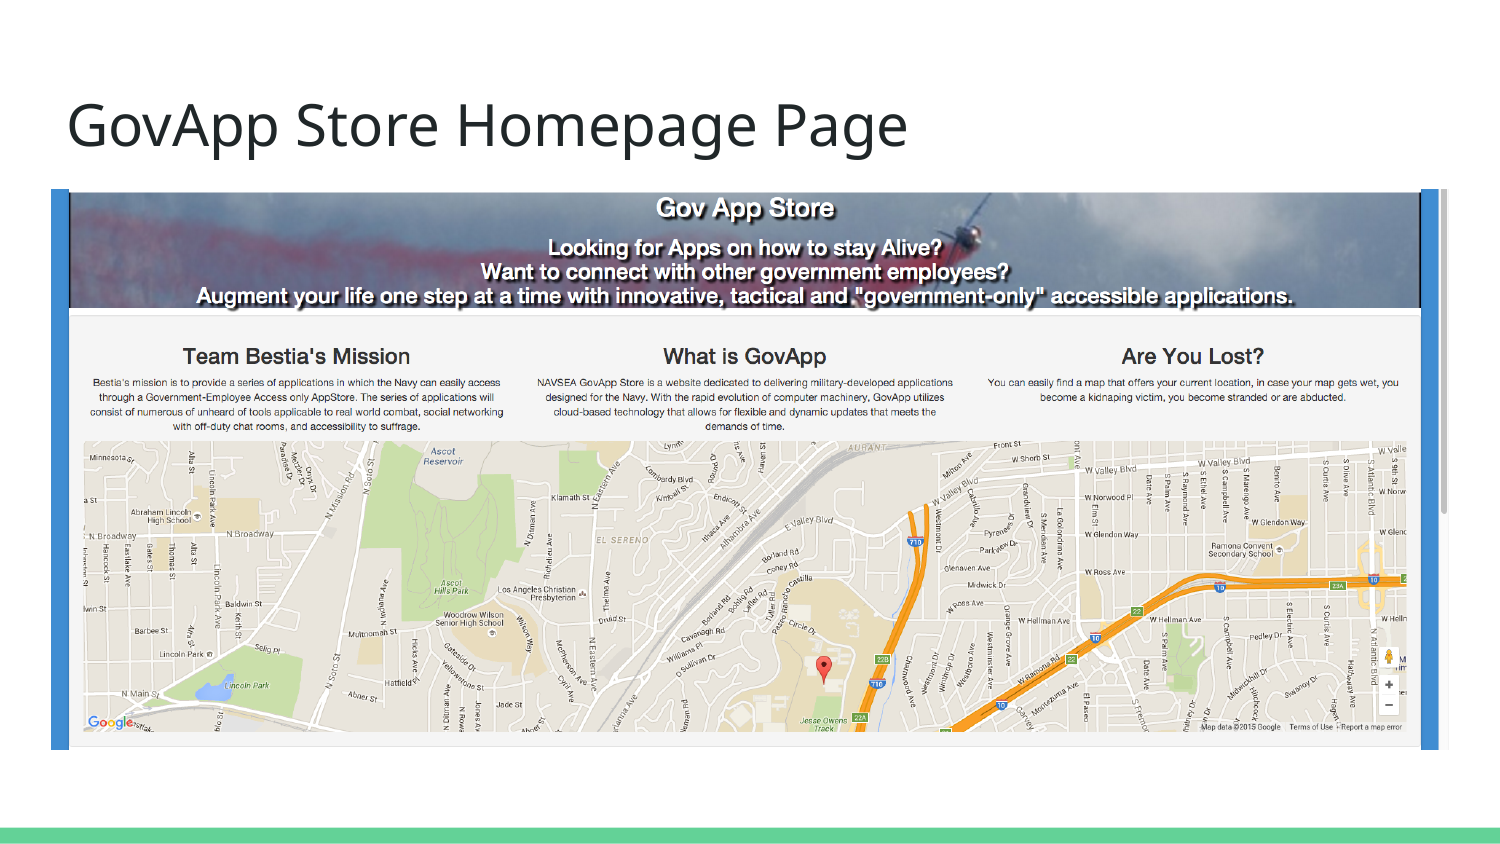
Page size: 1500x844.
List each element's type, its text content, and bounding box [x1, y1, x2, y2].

title GovApp Store Homepage Page [51, 72, 1449, 167]
picture [50, 188, 1450, 750]
